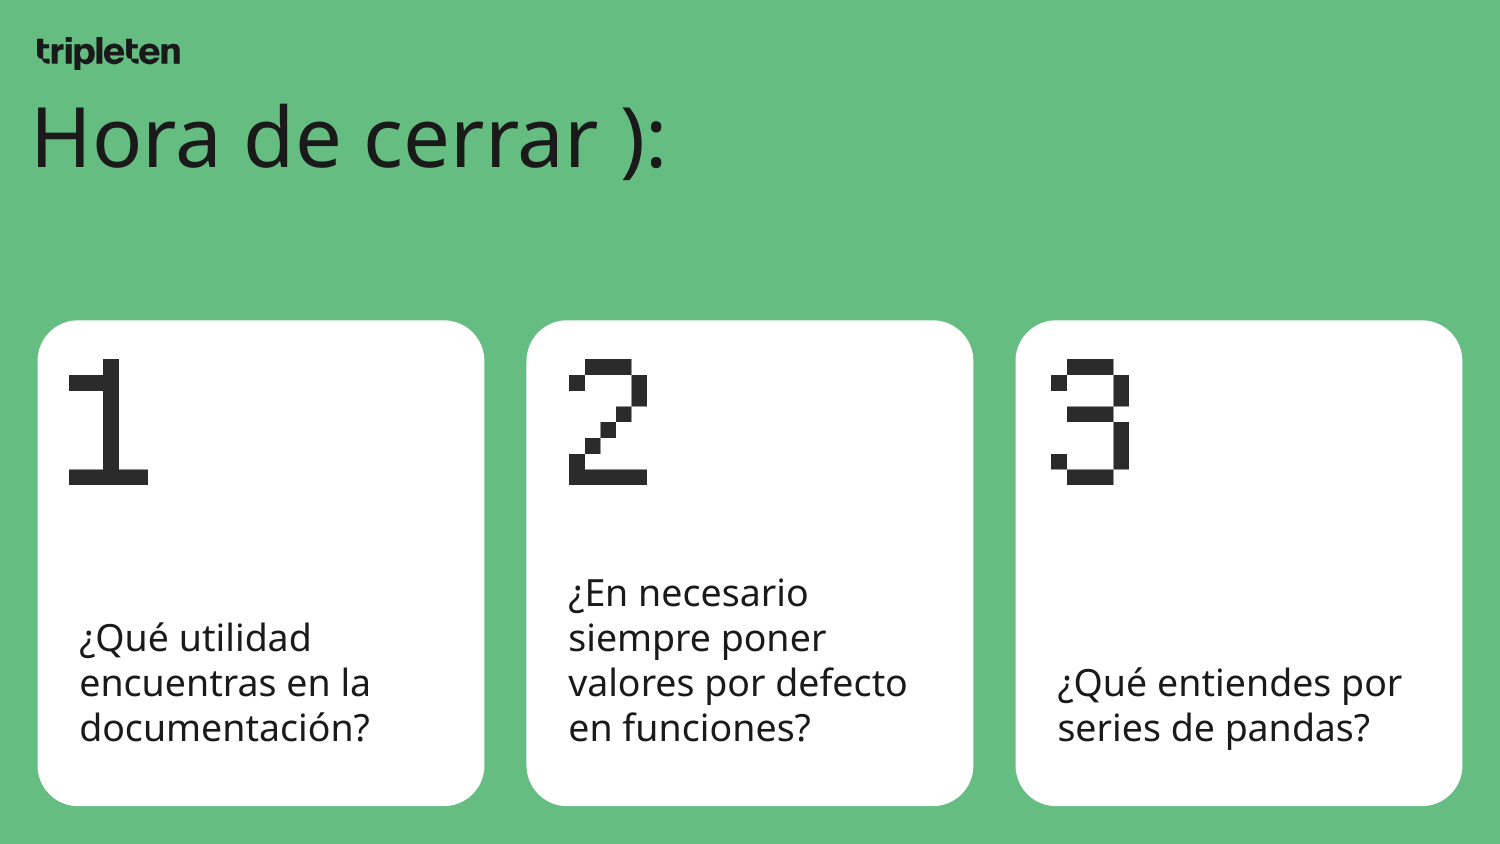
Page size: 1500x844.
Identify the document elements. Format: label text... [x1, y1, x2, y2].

picture [1050, 359, 1130, 485]
text_box ¿Qué entiendes por series de pandas? [1015, 320, 1463, 807]
picture [37, 37, 180, 70]
text_box ¿En necesario siempre poner valores por defecto en funciones? [526, 320, 974, 807]
picture [69, 359, 148, 485]
title Hora de cerrar ): [15, 69, 1414, 241]
picture [568, 359, 648, 485]
text_box ¿Qué utilidad encuentras en la documentación? [37, 320, 485, 807]
